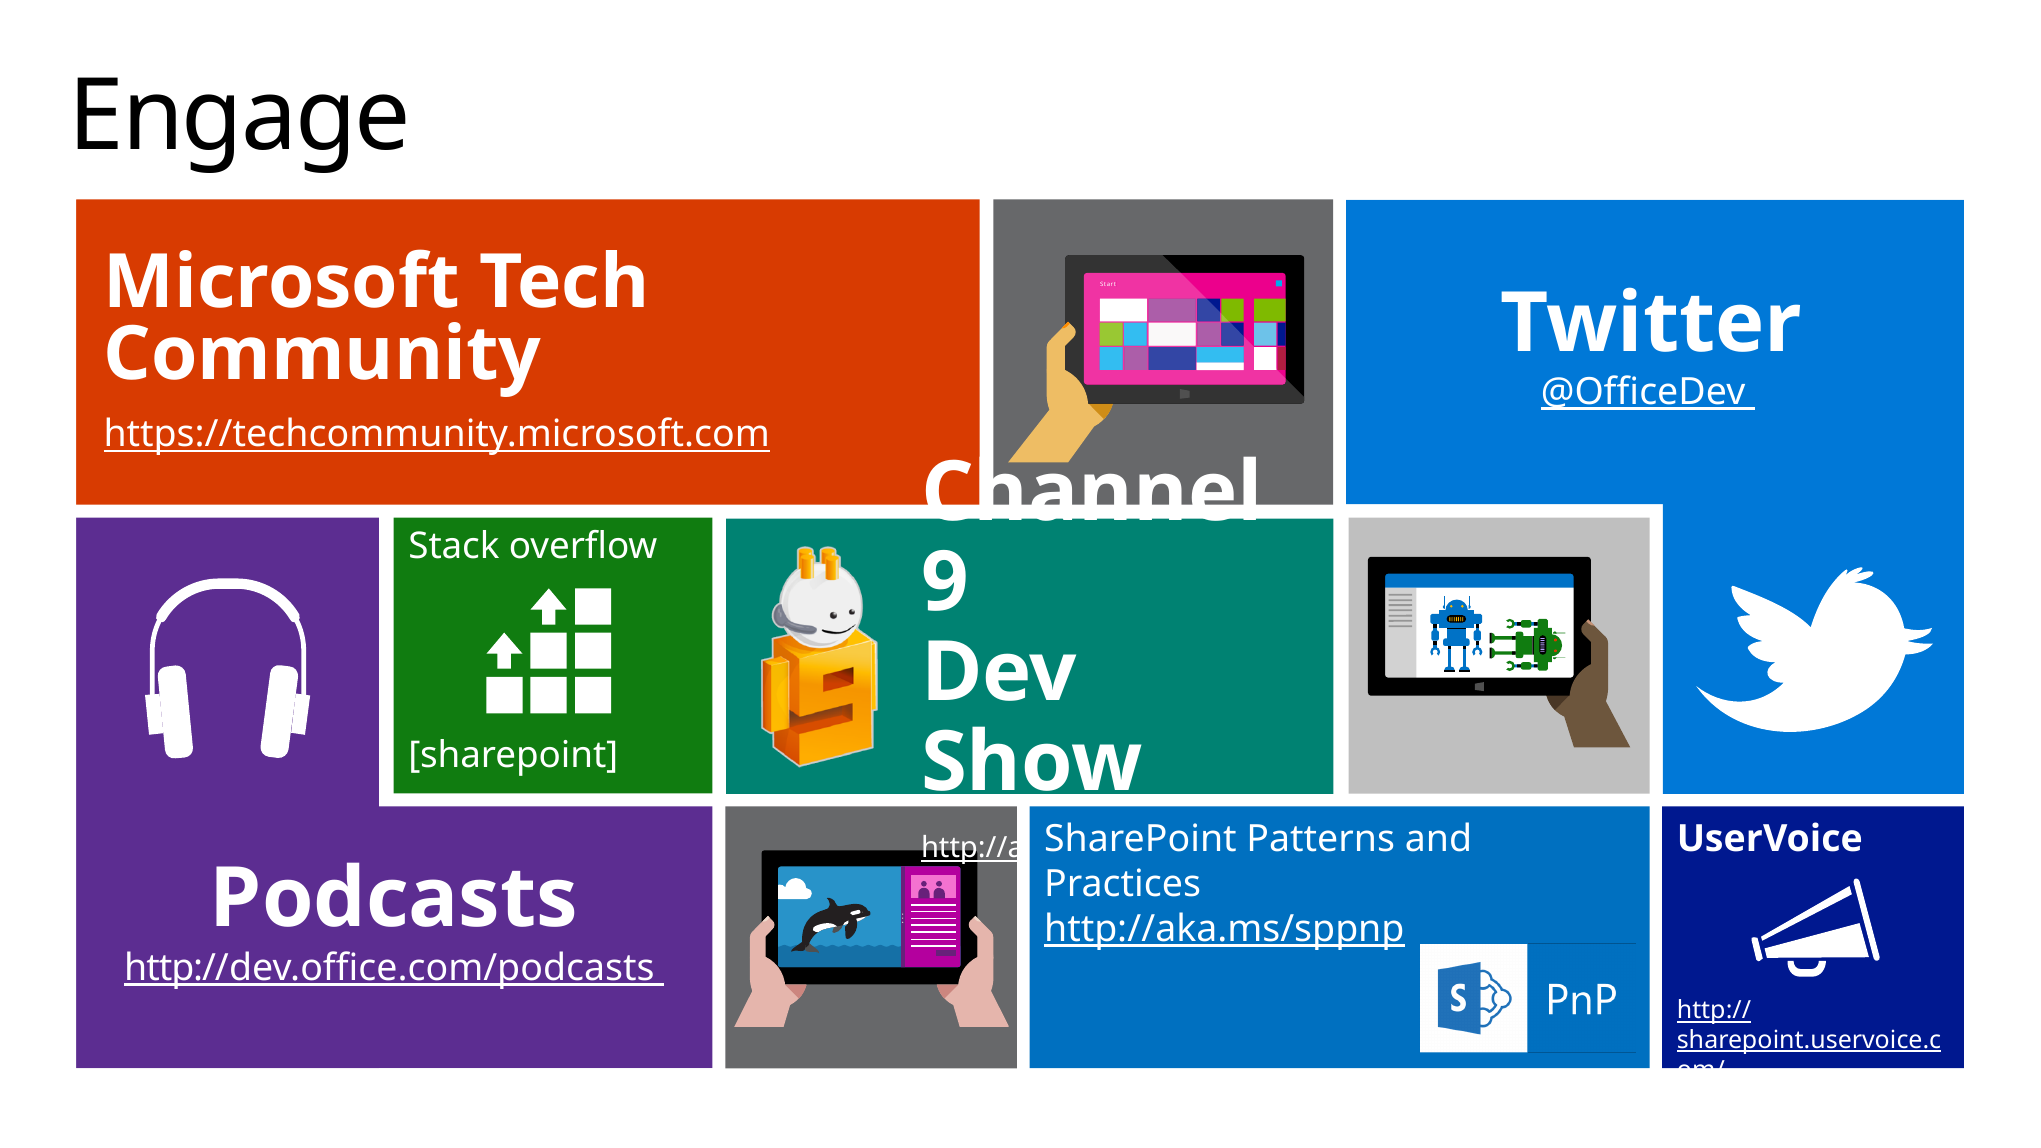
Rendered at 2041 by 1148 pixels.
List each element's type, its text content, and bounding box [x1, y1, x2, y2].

picture [757, 546, 885, 771]
picture [1419, 943, 1636, 1053]
text_box [0, 0, 2041, 1148]
title Engage [44, 48, 1996, 199]
